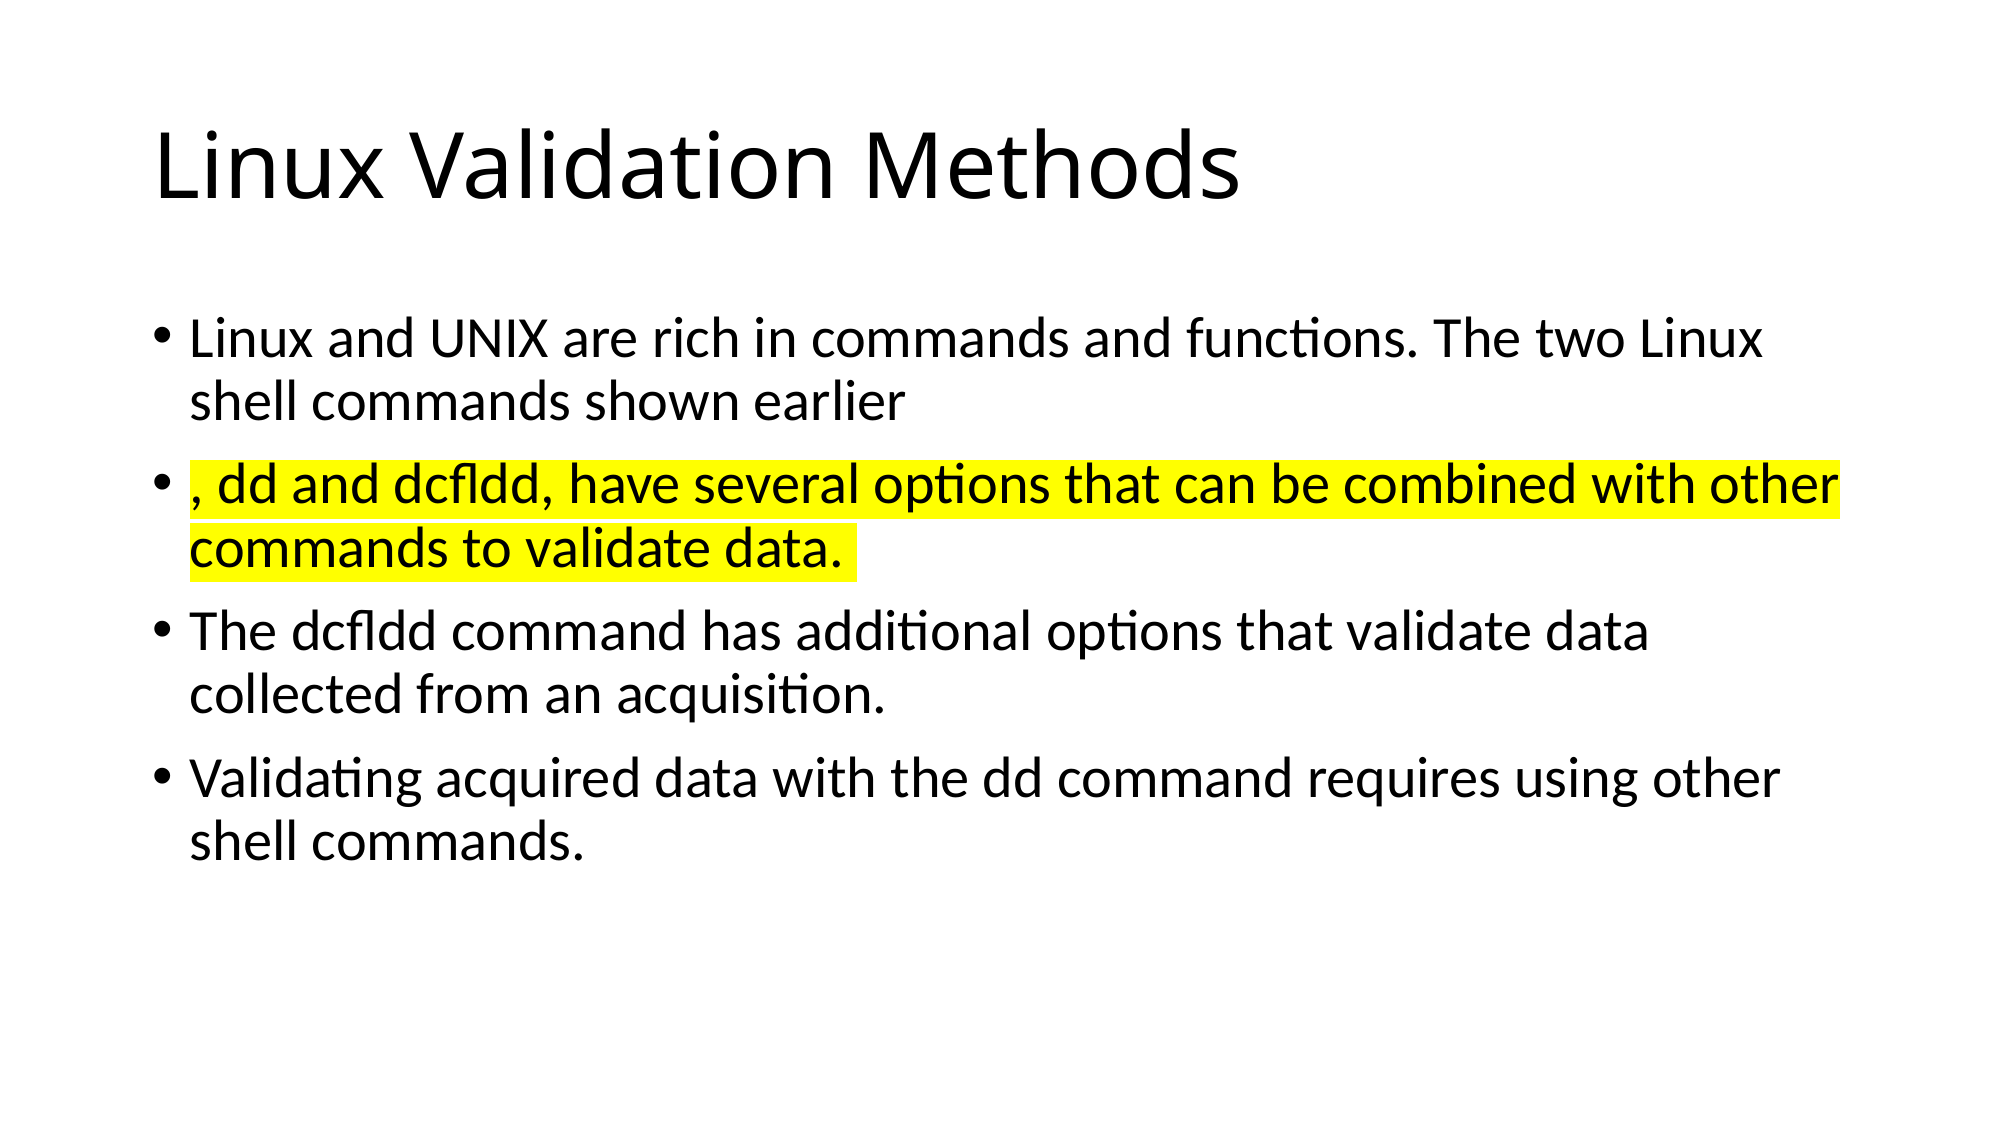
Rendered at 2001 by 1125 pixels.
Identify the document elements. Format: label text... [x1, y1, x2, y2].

list Linux and UNIX are rich in commands and functions. The two Linux shell commands shown earlier , dd and dcfldd, have several options that can be combined with other commands to validate data. The dcfldd command has additional options that validate data collected from an acquisition. Validating acquired data with the dd command requires using other shell commands. [137, 299, 1863, 1014]
title Linux Validation Methods [137, 59, 1863, 278]
